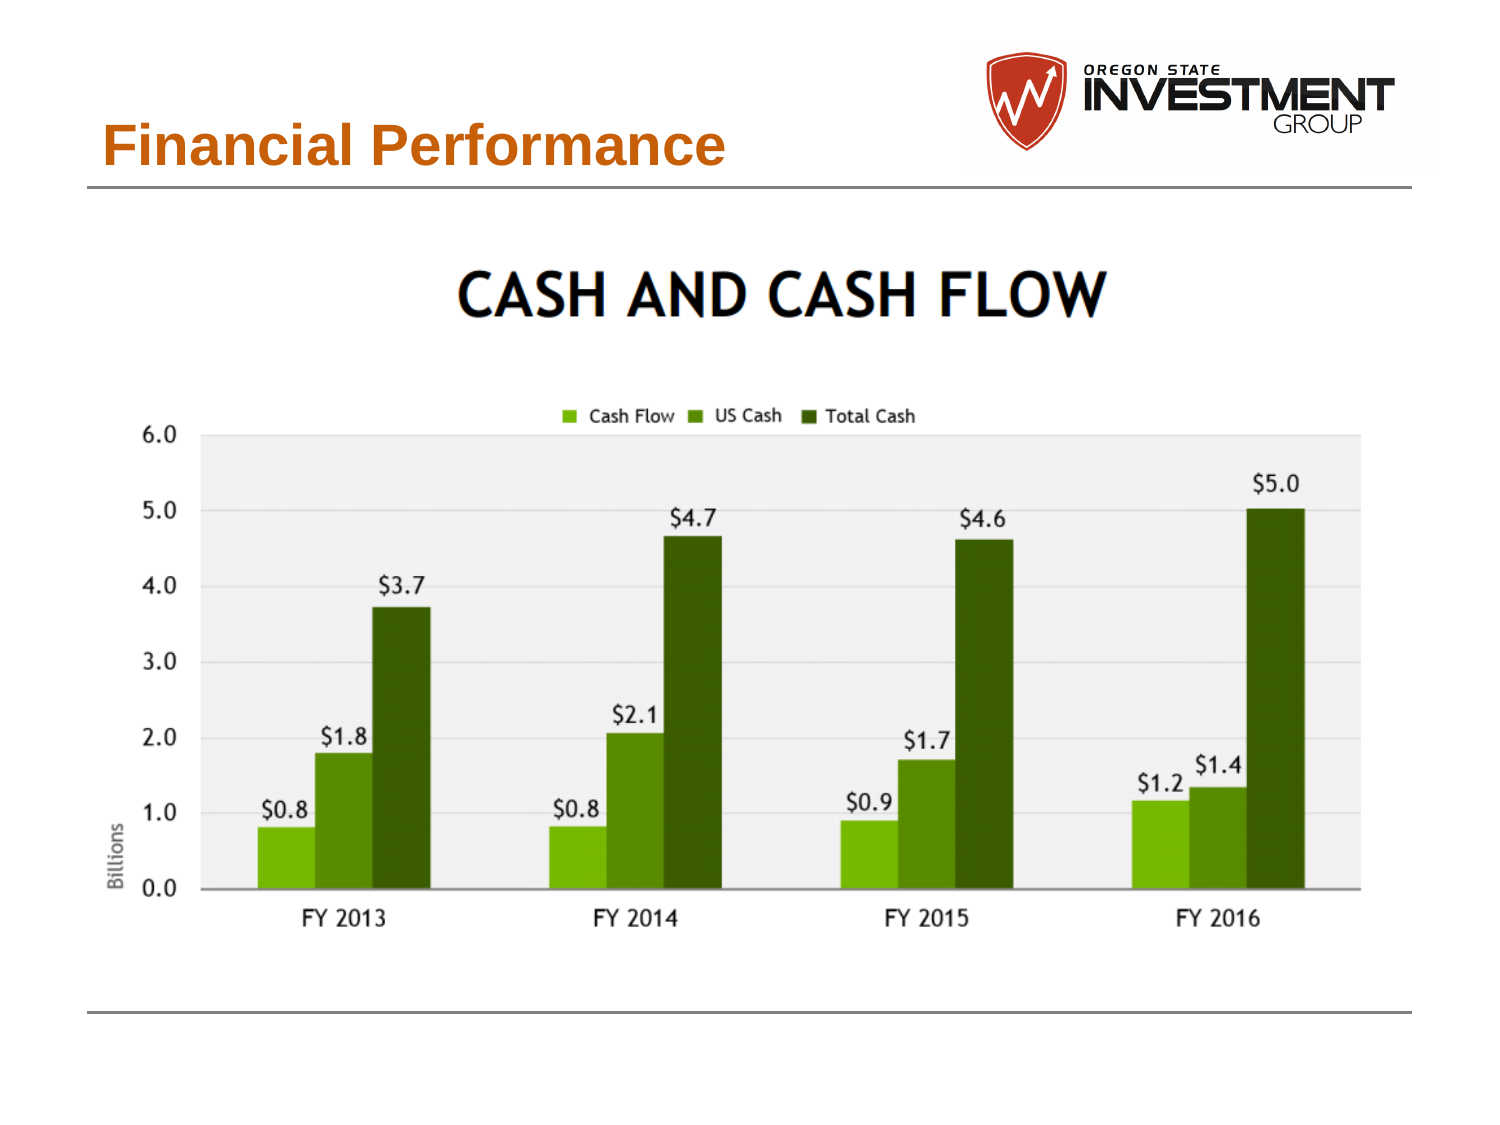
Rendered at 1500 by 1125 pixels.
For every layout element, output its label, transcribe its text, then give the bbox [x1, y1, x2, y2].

picture [92, 249, 1413, 949]
picture [962, 44, 1439, 173]
text_box Financial Performance [87, 99, 963, 185]
